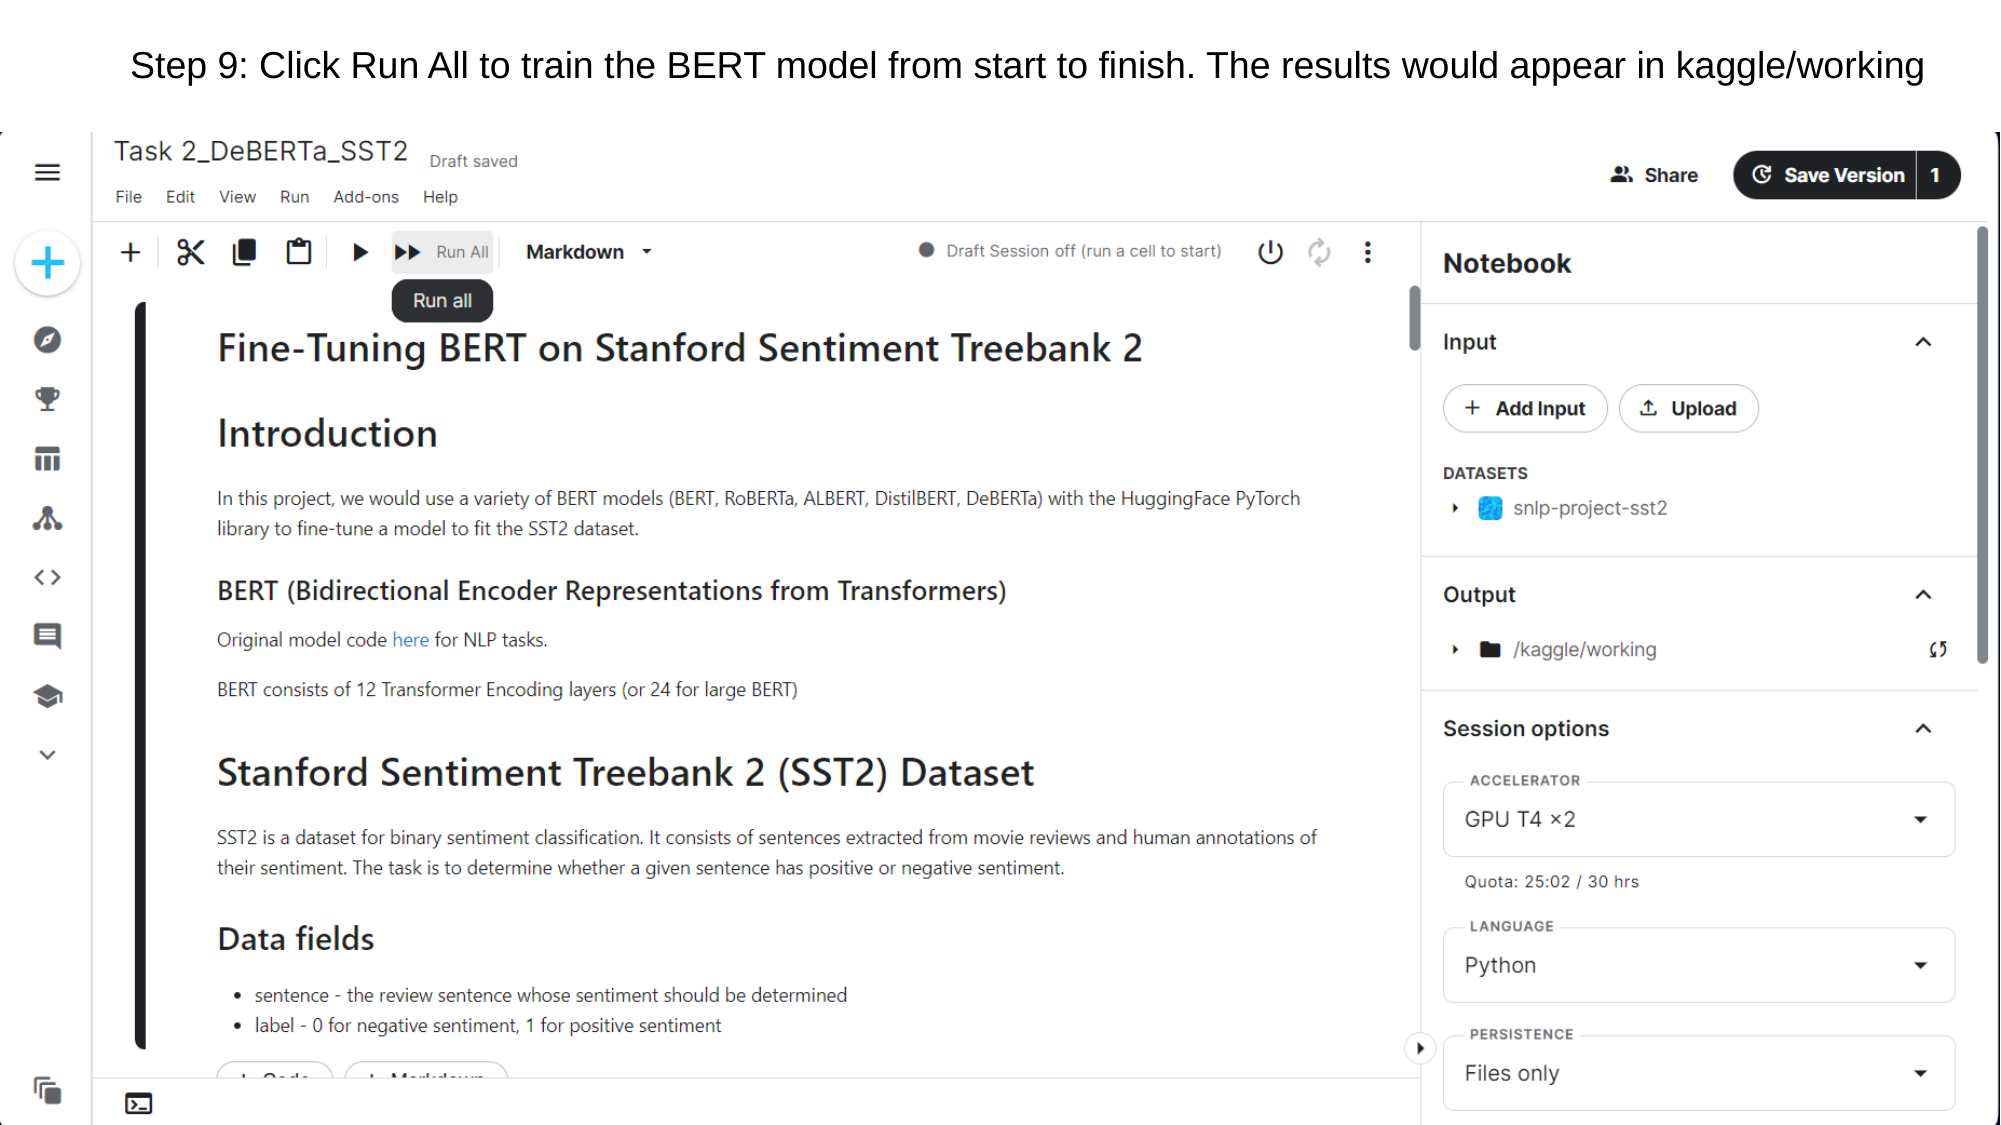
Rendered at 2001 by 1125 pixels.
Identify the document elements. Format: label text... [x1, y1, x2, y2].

picture [0, 132, 2000, 1125]
text_box Step 9: Click Run All to train the BERT model from start to finish. The results would appear in kaggle/working [115, 33, 1955, 94]
